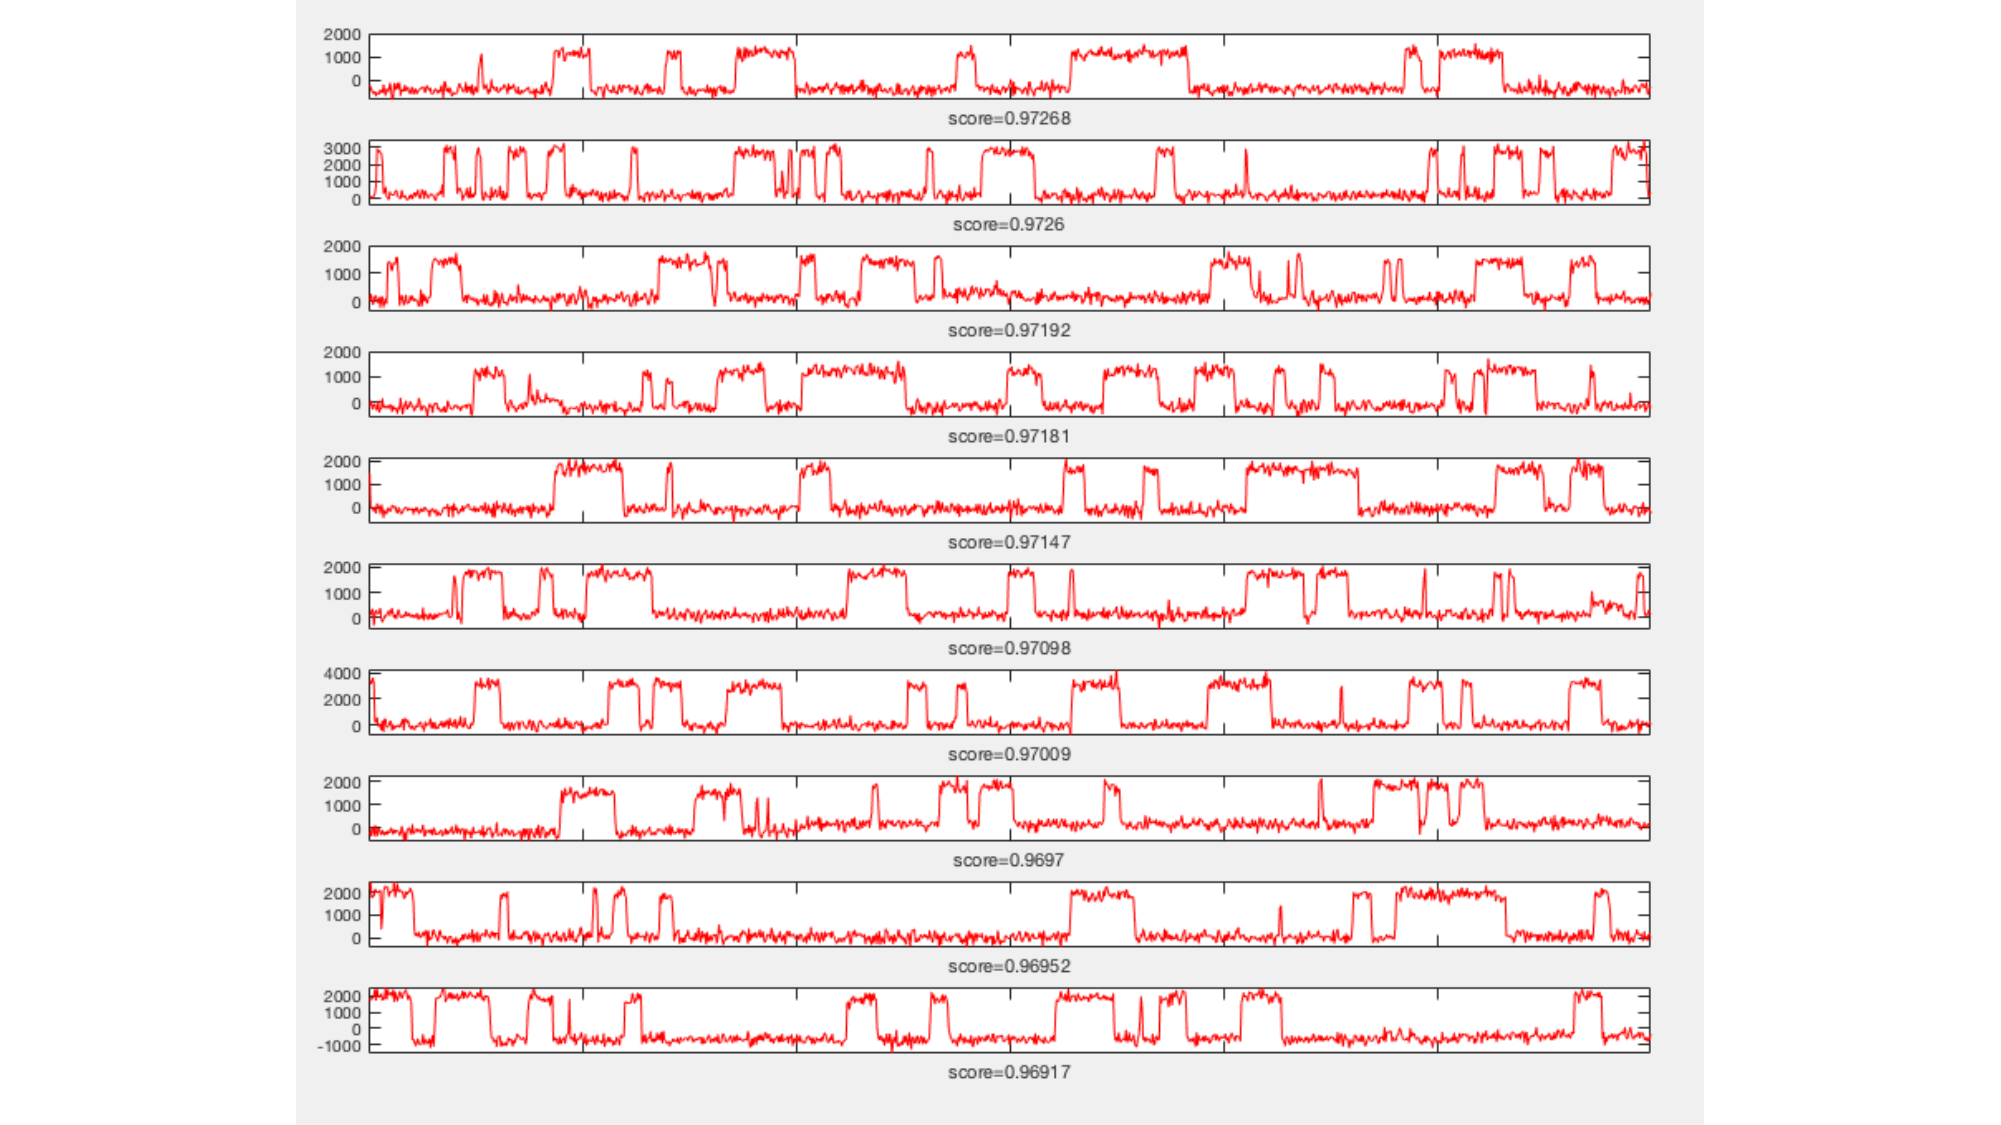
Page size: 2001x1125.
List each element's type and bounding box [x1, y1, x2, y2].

picture [296, 0, 1704, 1125]
